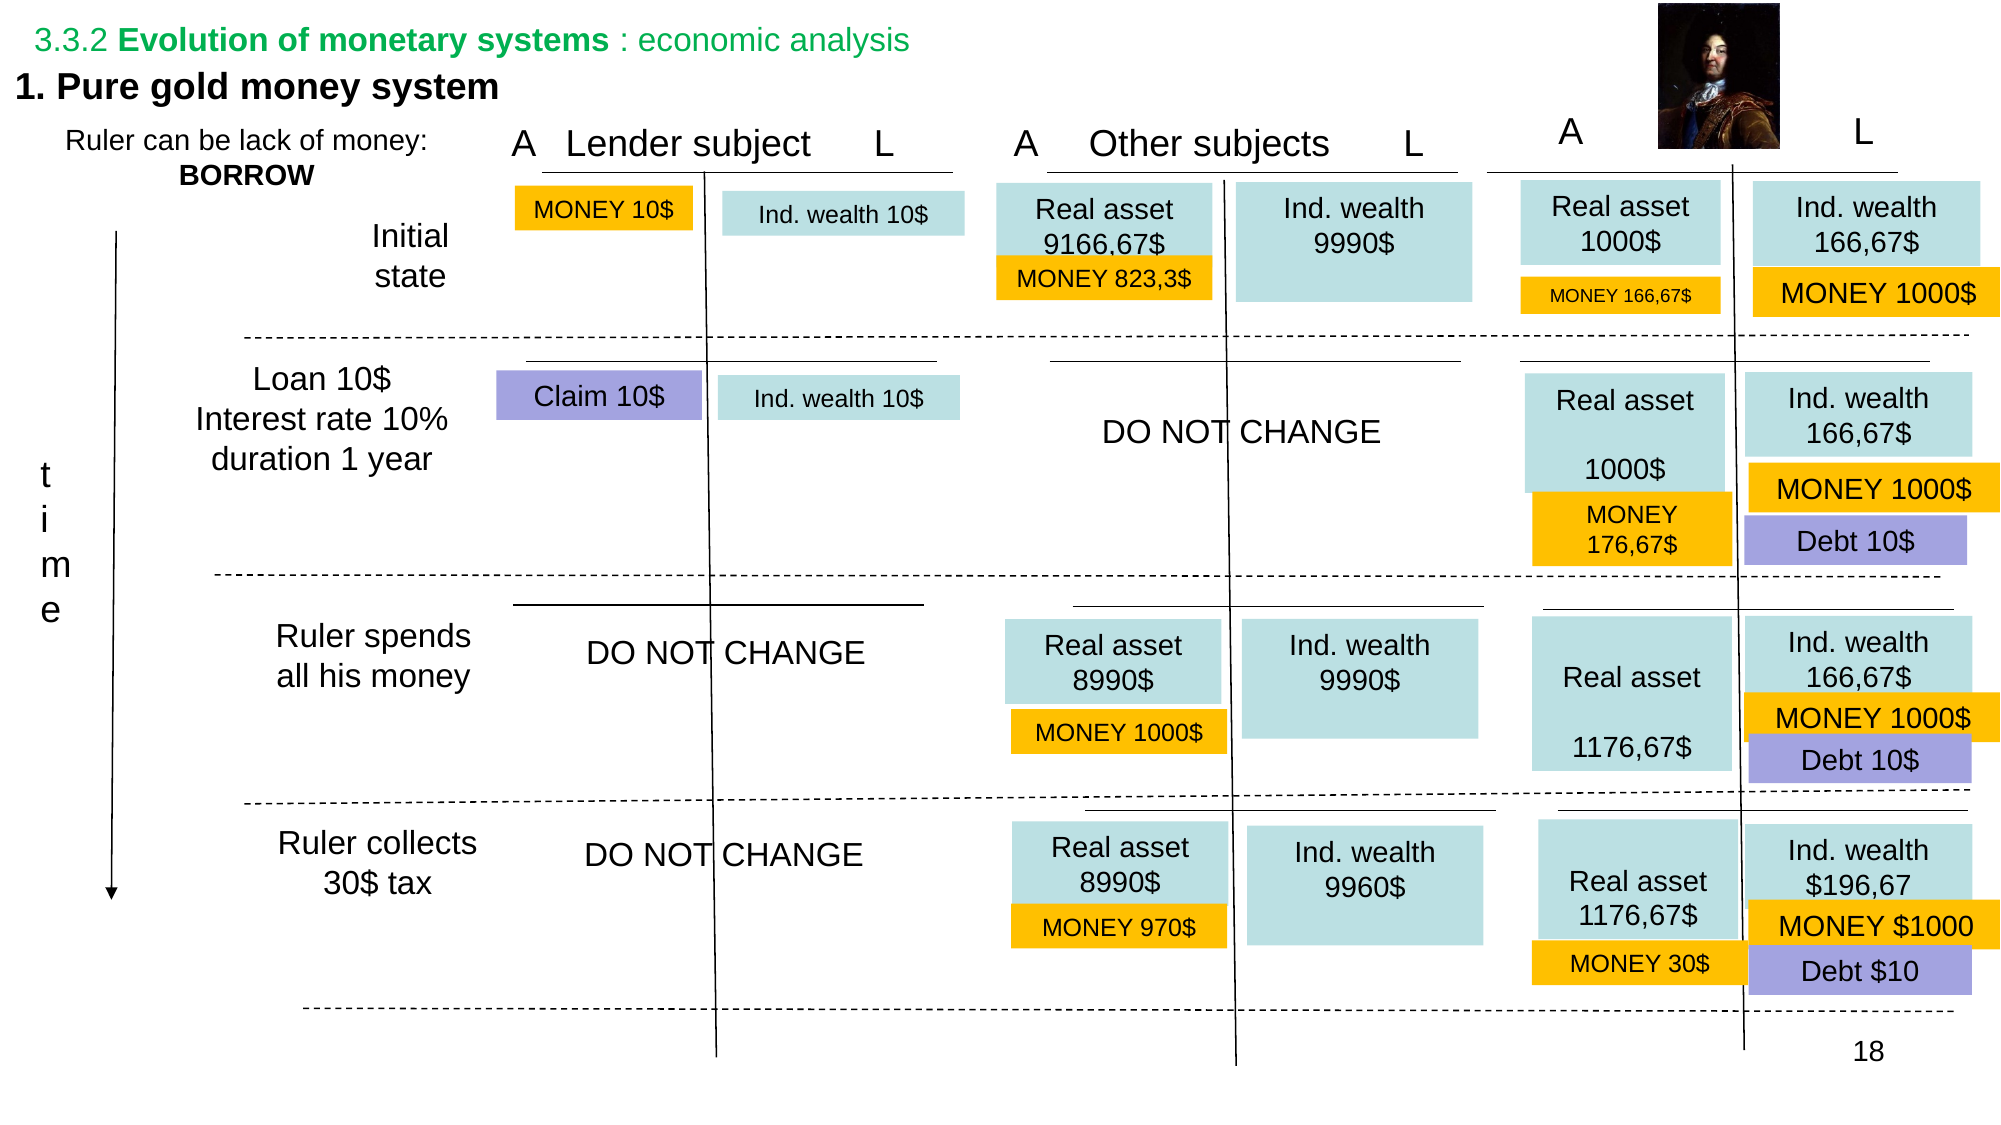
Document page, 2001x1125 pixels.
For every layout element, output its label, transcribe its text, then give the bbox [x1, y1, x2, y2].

text_box A Other subjects L [988, 111, 1494, 172]
text_box DO NOT CHANGE [721, 623, 890, 679]
text_box Initial state [341, 206, 481, 302]
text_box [1223, 819, 1237, 1007]
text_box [1732, 1023, 1745, 1051]
text_box Real asset 1176,67$ [1532, 616, 1727, 771]
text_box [1223, 369, 1237, 572]
text_box DO NOT CHANGE [1074, 403, 1218, 458]
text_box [1223, 180, 1237, 334]
text_box Debt 10$ [1749, 733, 1972, 784]
text_box Claim 10$ [496, 370, 699, 420]
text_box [721, 789, 1972, 805]
text_box MONEY 30$ [1531, 940, 1727, 986]
text_box Real asset 8990$ [1012, 821, 1218, 903]
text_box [1732, 819, 1745, 1007]
text_box Ruler collects 30$ tax [248, 814, 507, 909]
text_box Ind. wealth 9990$ [1240, 182, 1473, 302]
text_box DO NOT CHANGE [1241, 403, 1409, 458]
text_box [214, 574, 699, 578]
text_box Ind. wealth 166,67$ [1752, 181, 1981, 266]
text_box Ind. wealth 10$ [722, 190, 965, 236]
text_box Ind. wealth $196,67 [1749, 824, 1973, 899]
text_box A L [1533, 100, 1922, 160]
text_box Ruler spends all his money [244, 606, 503, 702]
text_box DO NOT CHANGE [563, 623, 699, 679]
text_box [704, 369, 717, 604]
text_box MONEY 1000$ [1749, 462, 2000, 513]
text_box Real asset 9166,67$ [996, 182, 1213, 255]
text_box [1223, 616, 1237, 787]
text_box Real asset 1000$ [1520, 180, 1721, 265]
text_box Ind. wealth 10$ [721, 375, 960, 420]
text_box Ind. wealth 166,67$ [1749, 615, 1973, 692]
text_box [721, 1008, 1957, 1012]
text_box Ind. wealth 9990$ [1241, 618, 1479, 739]
text_box MONEY 176,67$ [1532, 491, 1727, 567]
slide_number 18 [1433, 1024, 1900, 1103]
text_box MONEY $1000 [1749, 899, 2000, 950]
text_box Ind. wealth 166,67$ [1749, 372, 1973, 457]
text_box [244, 334, 699, 339]
text_box Real asset 1000$ [1524, 373, 1725, 493]
text_box MONEY 166,67$ [1520, 276, 1721, 314]
text_box Loan 10$ Interest rate 10% duration 1 year [158, 349, 486, 485]
text_box MONEY 970$ [1011, 903, 1218, 949]
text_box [1732, 618, 1745, 787]
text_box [244, 789, 699, 805]
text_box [1732, 164, 1745, 171]
text_box DO NOT CHANGE [566, 825, 699, 881]
text_box 1. Pure gold money system [0, 54, 551, 115]
text_box Ind. wealth 9960$ [1247, 825, 1484, 946]
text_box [111, 230, 117, 900]
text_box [721, 574, 1945, 578]
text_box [1223, 350, 1237, 360]
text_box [1223, 1023, 1237, 1067]
text_box MONEY 1000$ [1011, 709, 1218, 754]
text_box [704, 614, 717, 1058]
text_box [302, 1008, 699, 1012]
text_box Debt 10$ [1749, 515, 1968, 565]
text_box DO NOT CHANGE [721, 825, 882, 881]
text_box MONEY 823,3$ [996, 255, 1213, 301]
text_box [1732, 369, 1745, 572]
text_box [704, 180, 717, 360]
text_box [1732, 350, 1745, 360]
text_box Real asset 1176,67$ [1538, 819, 1727, 940]
picture [1658, 3, 1780, 150]
text_box MONEY 10$ [514, 185, 693, 231]
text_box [1732, 588, 1745, 608]
text_box Ruler can be lack of money: BORROW [16, 113, 477, 199]
text_box Real asset 8990$ [1005, 619, 1218, 704]
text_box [1732, 180, 1745, 334]
text_box 3.3.2 Evolution of monetary systems : economic analysis [19, 10, 1142, 66]
text_box MONEY 1000$ [1749, 692, 2000, 743]
text_box time [25, 442, 59, 637]
text_box Debt $10 [1749, 945, 1972, 995]
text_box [1223, 588, 1237, 606]
text_box MONEY 1000$ [1752, 267, 2000, 317]
text_box A Lender subject L [486, 111, 977, 172]
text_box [721, 334, 1970, 339]
